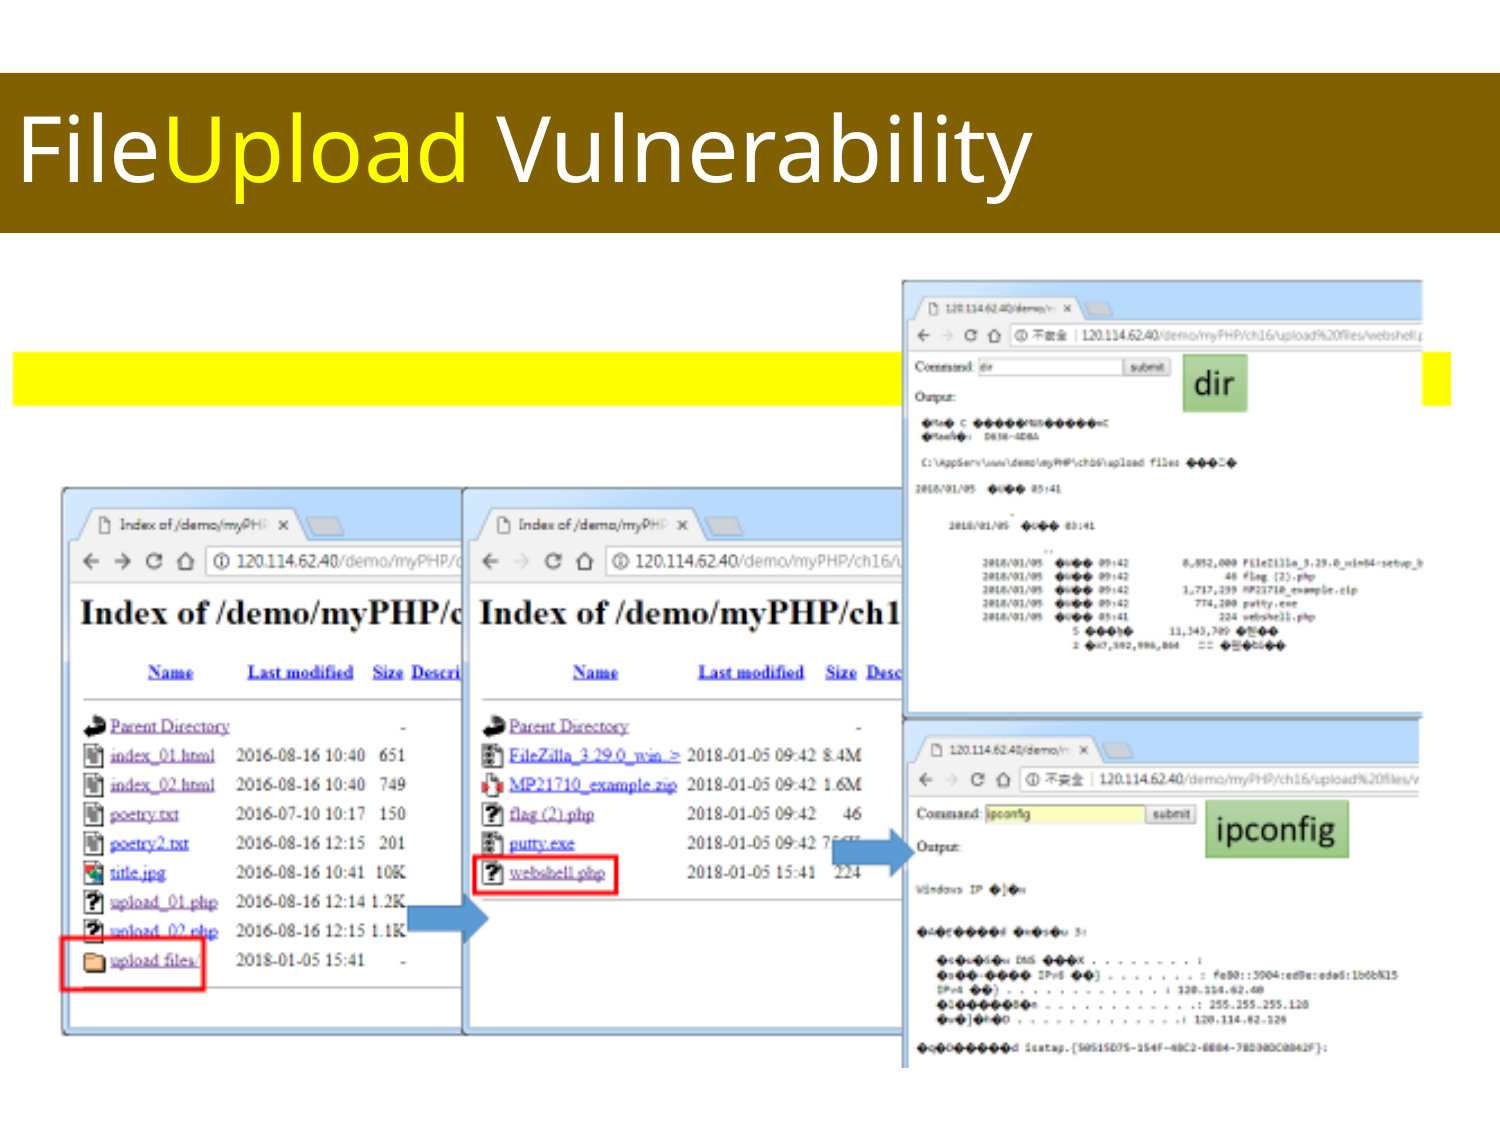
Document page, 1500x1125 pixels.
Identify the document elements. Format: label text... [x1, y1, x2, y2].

text_box FileUpload Vulnerability [0, 72, 1500, 233]
picture [12, 258, 1451, 1068]
